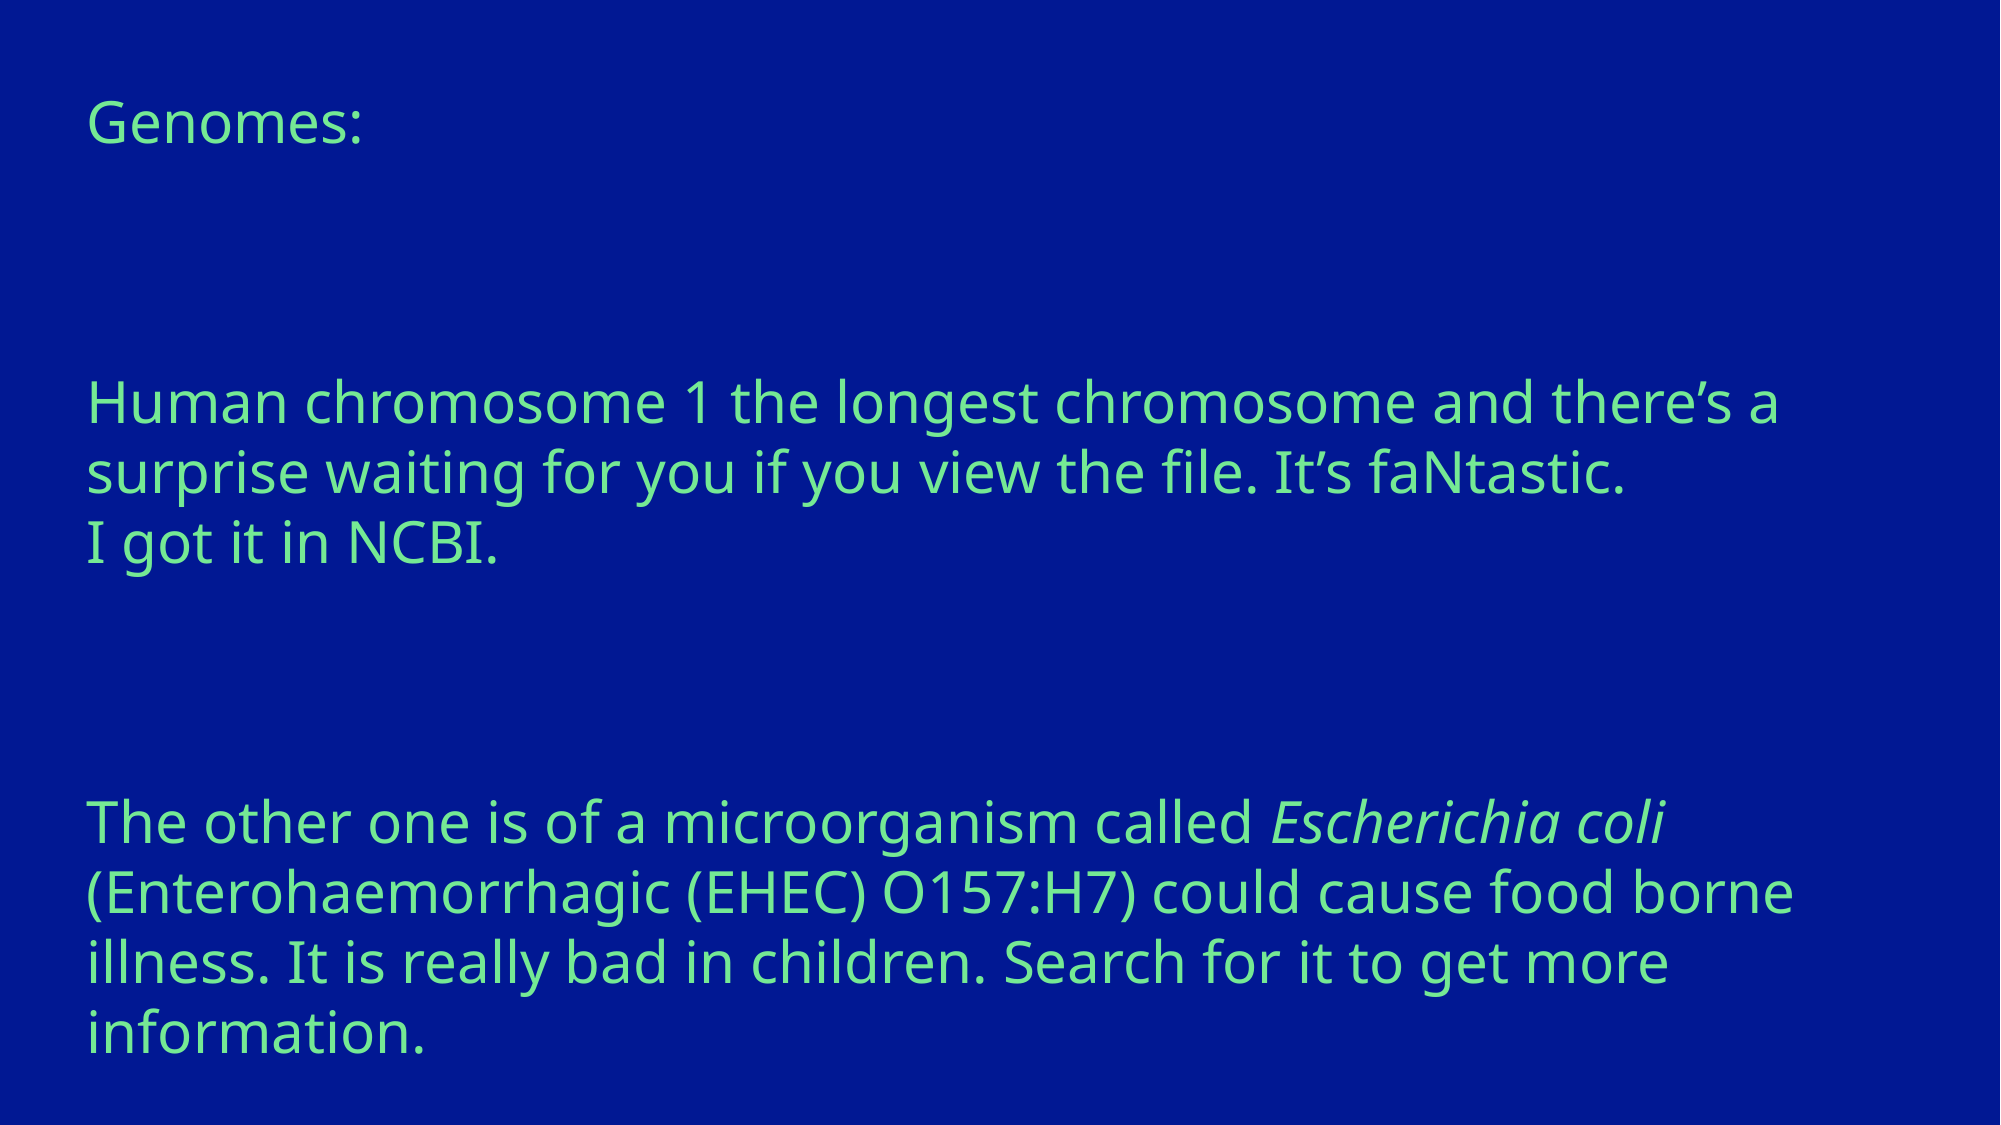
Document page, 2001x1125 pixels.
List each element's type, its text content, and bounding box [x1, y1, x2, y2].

text_box Genomes: Human chromosome 1 the longest chromosome and there’s a surprise waiting for you if you view the file. It’s faNtastic. I got it in NCBI. The other one is of a microorganism called Escherichia coli (Enterohaemorrhagic (EHEC) O157:H7) could cause food borne illness. It is really bad in children. Search for it to get more information. [72, 77, 1936, 1073]
